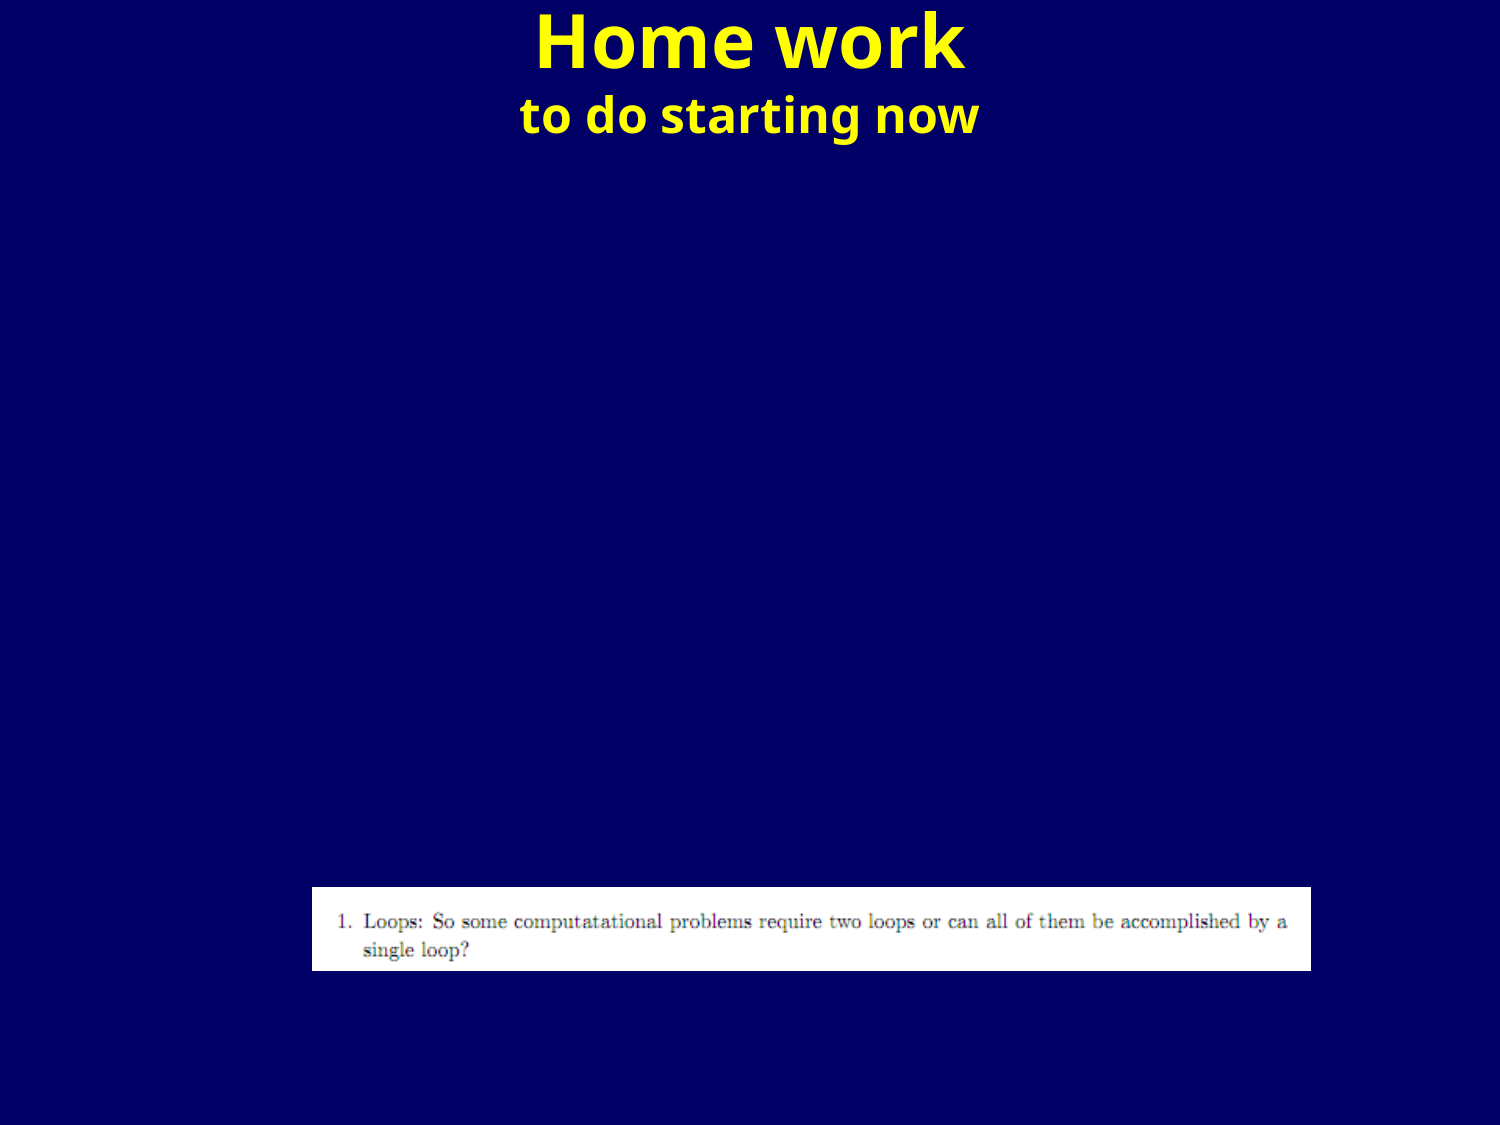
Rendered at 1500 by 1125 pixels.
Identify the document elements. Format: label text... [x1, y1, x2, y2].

picture [312, 887, 1312, 971]
title Home work to do starting now [112, 0, 1388, 163]
